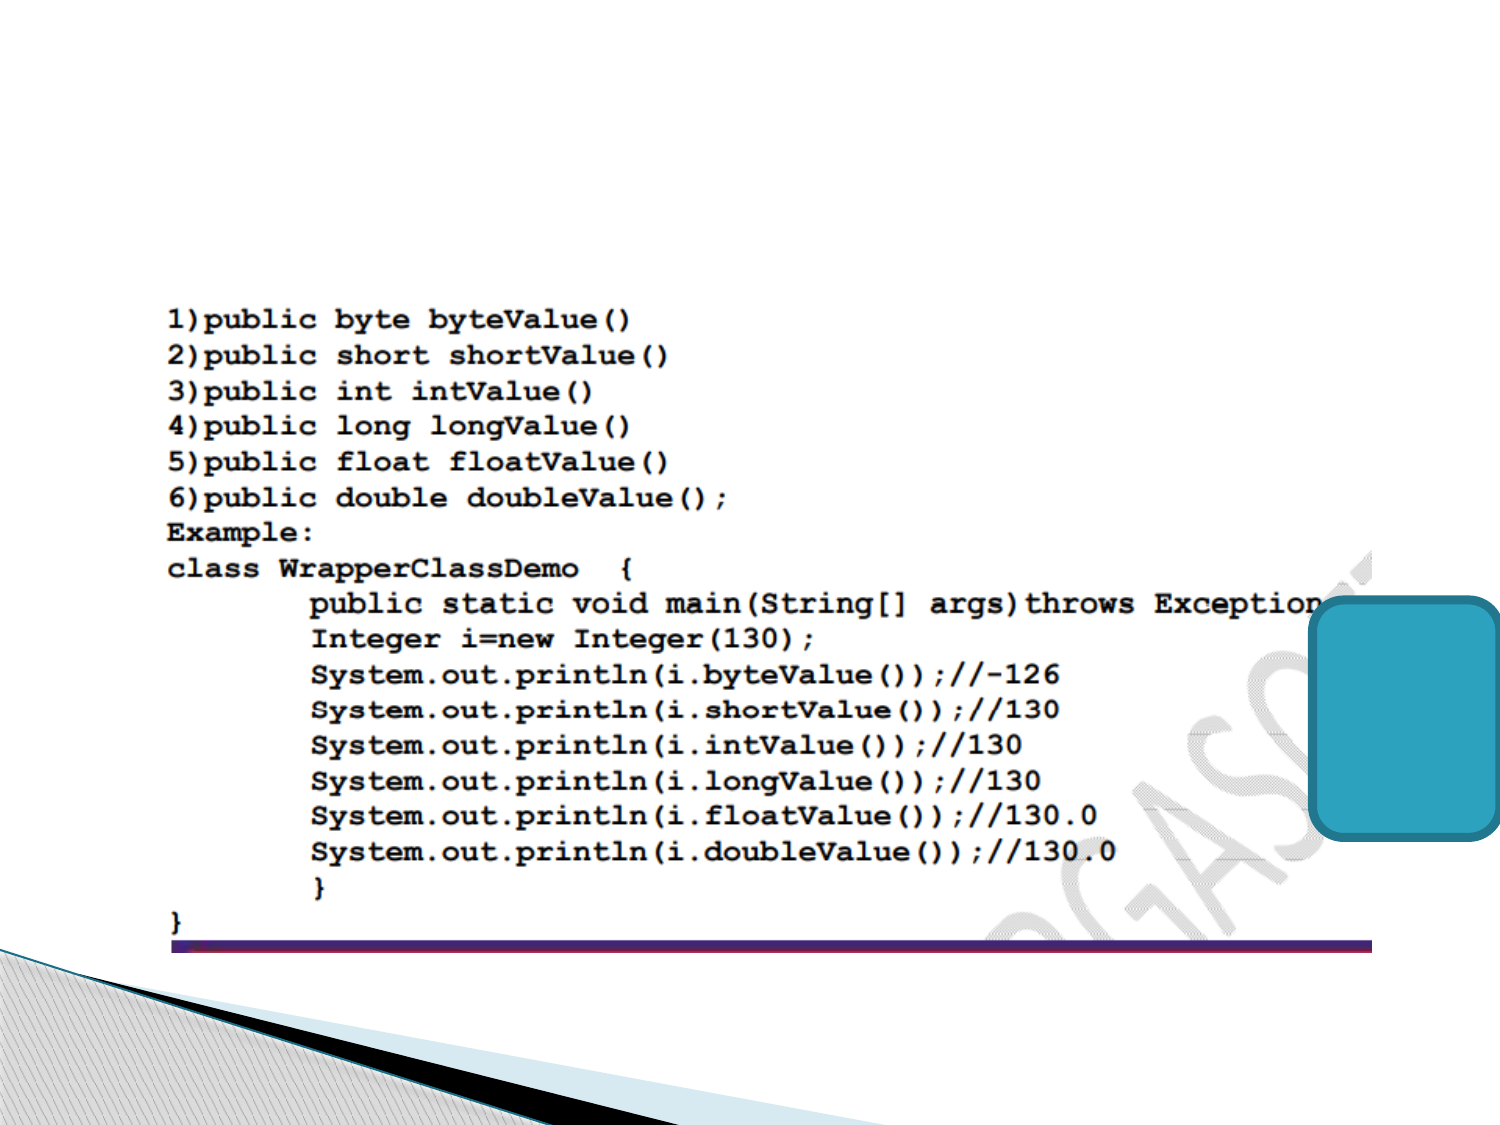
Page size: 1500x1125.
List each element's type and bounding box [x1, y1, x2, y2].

list [127, 275, 1373, 953]
text_box [1378, 595, 1500, 842]
